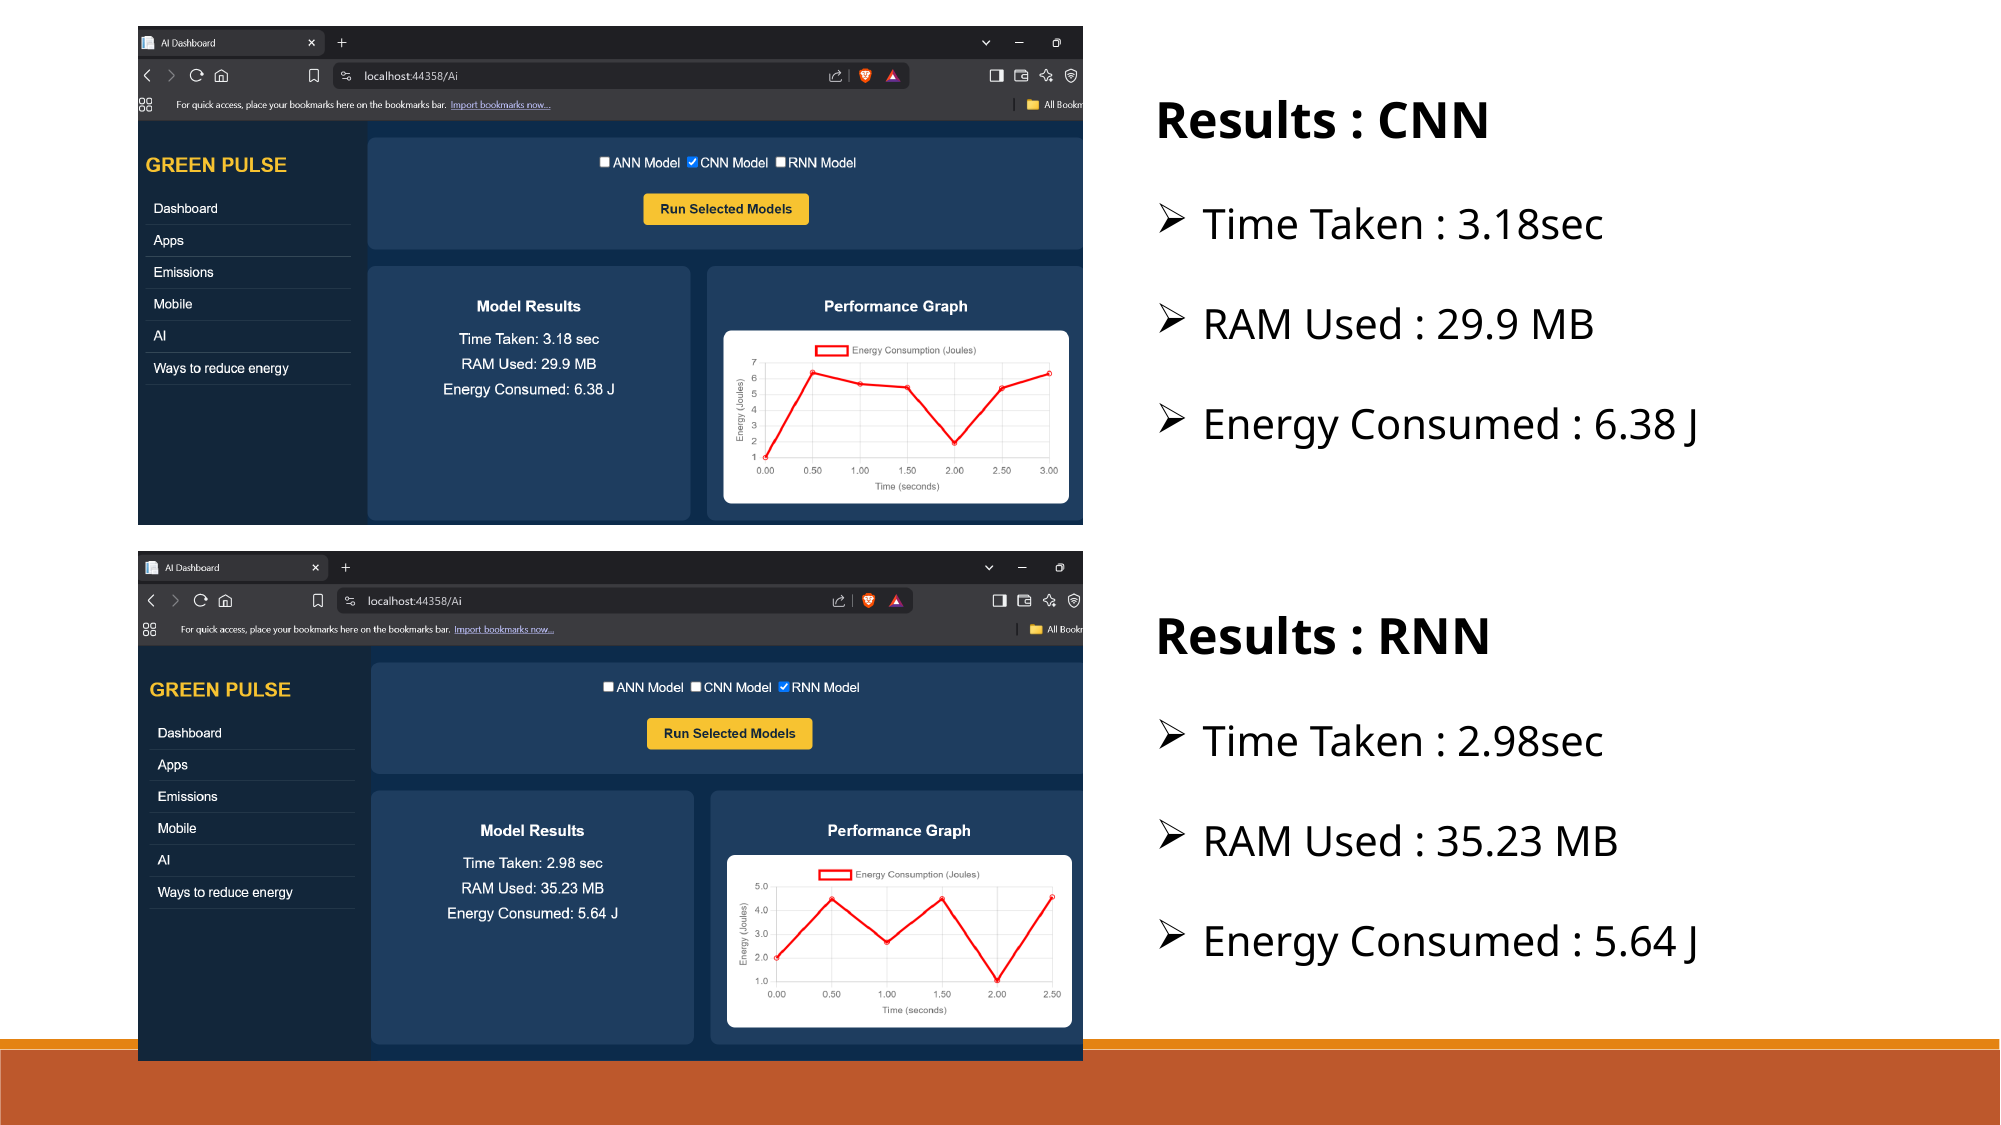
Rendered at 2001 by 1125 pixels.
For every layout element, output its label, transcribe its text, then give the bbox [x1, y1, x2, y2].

picture [137, 550, 1084, 1062]
text_box Results : RNN Time Taken : 2.98sec RAM Used : 35.23 MB Energy Consumed : 5.64 J [1141, 597, 1759, 972]
picture [137, 25, 1084, 525]
text_box Results : CNN Time Taken : 3.18sec RAM Used : 29.9 MB Energy Consumed : 6.38 J [1141, 80, 2000, 456]
